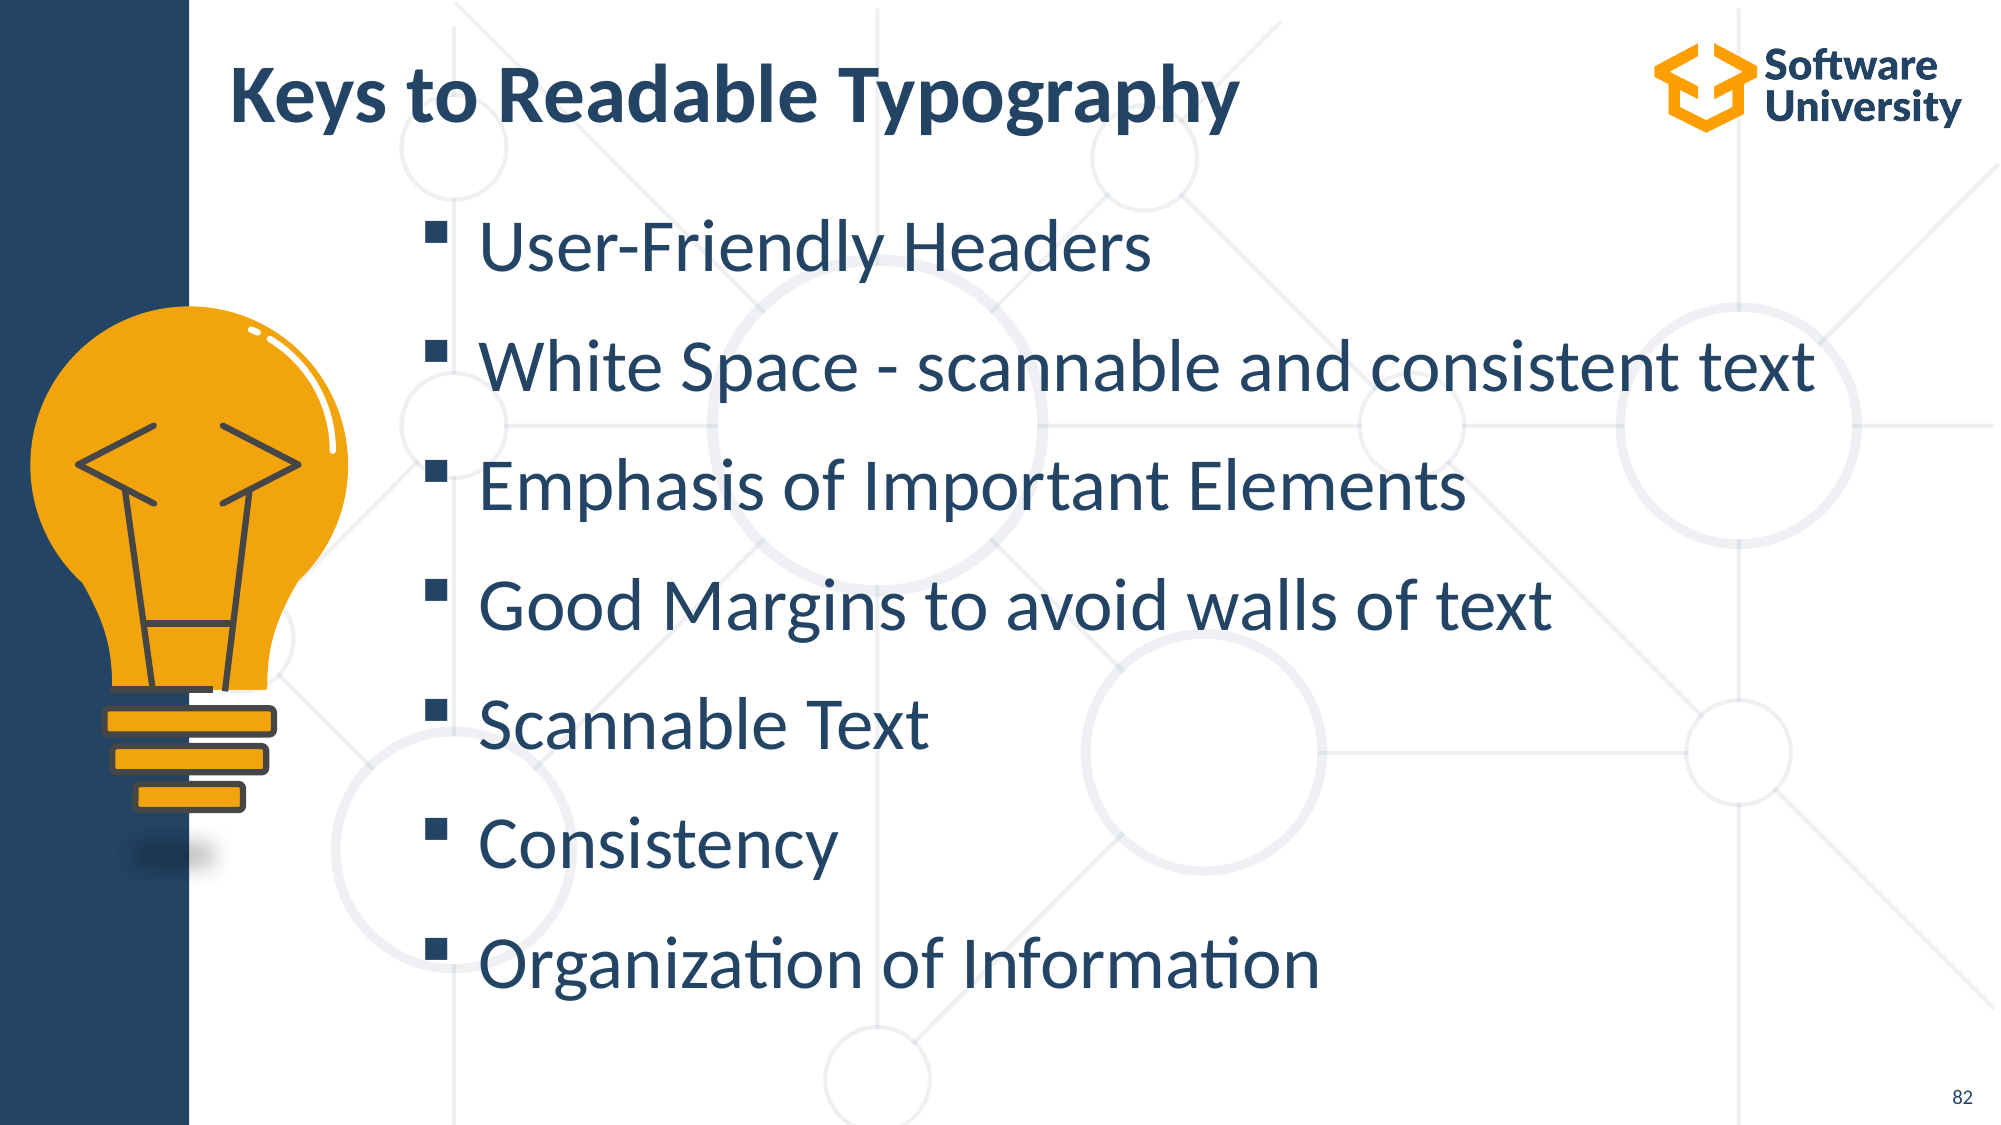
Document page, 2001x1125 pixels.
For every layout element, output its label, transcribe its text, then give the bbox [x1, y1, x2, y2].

title Keys to Readable Typography [212, 16, 1628, 162]
text_box 82 [1927, 1067, 1989, 1117]
list User-Friendly Headers White Space - scannable and consistent text Emphasis of Important Elements Good Margins to avoid walls of text Scannable Text Consistency Organization of Information [402, 186, 1986, 1117]
picture [1641, 31, 1973, 145]
